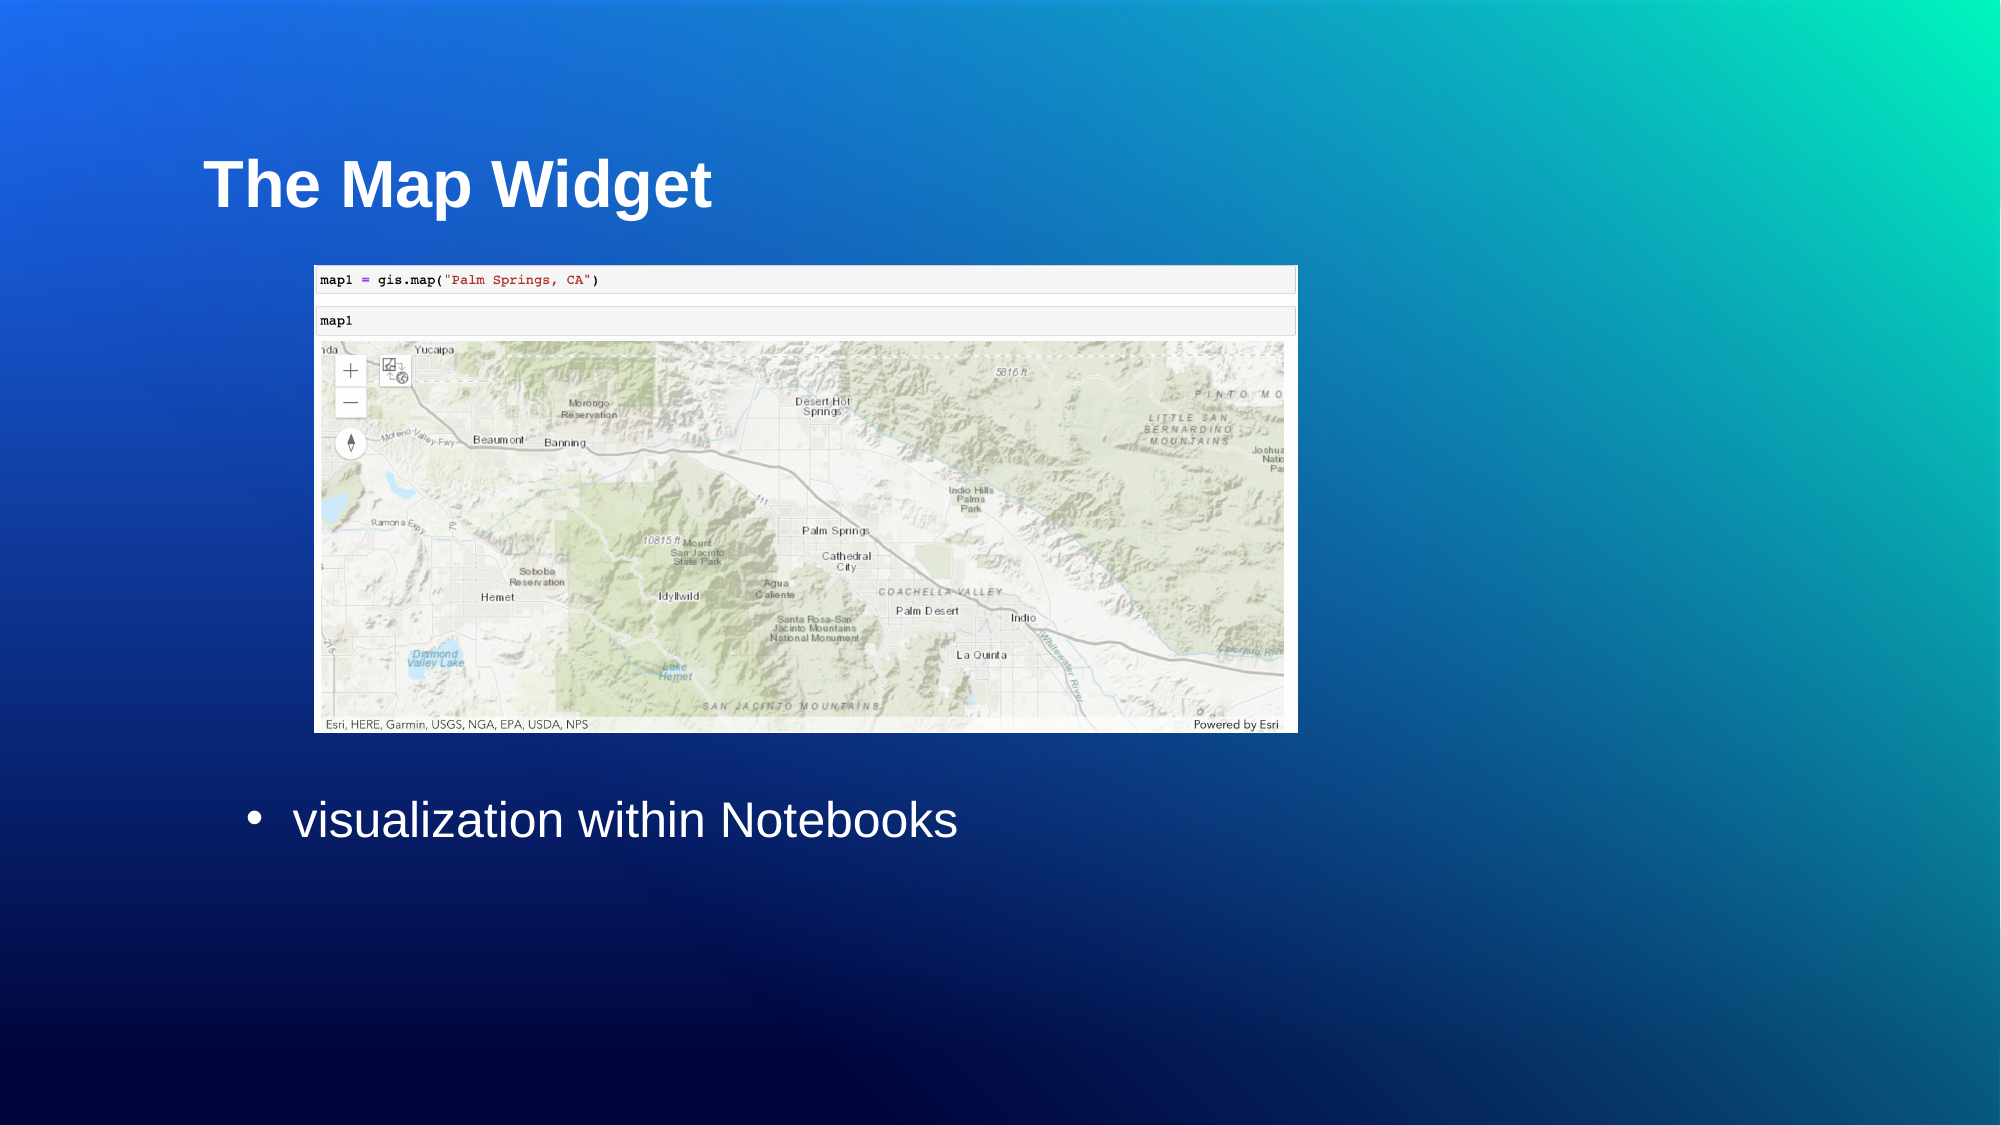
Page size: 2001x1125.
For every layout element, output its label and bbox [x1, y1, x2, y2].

picture [313, 265, 1298, 734]
text_box [0, 0, 2000, 1125]
